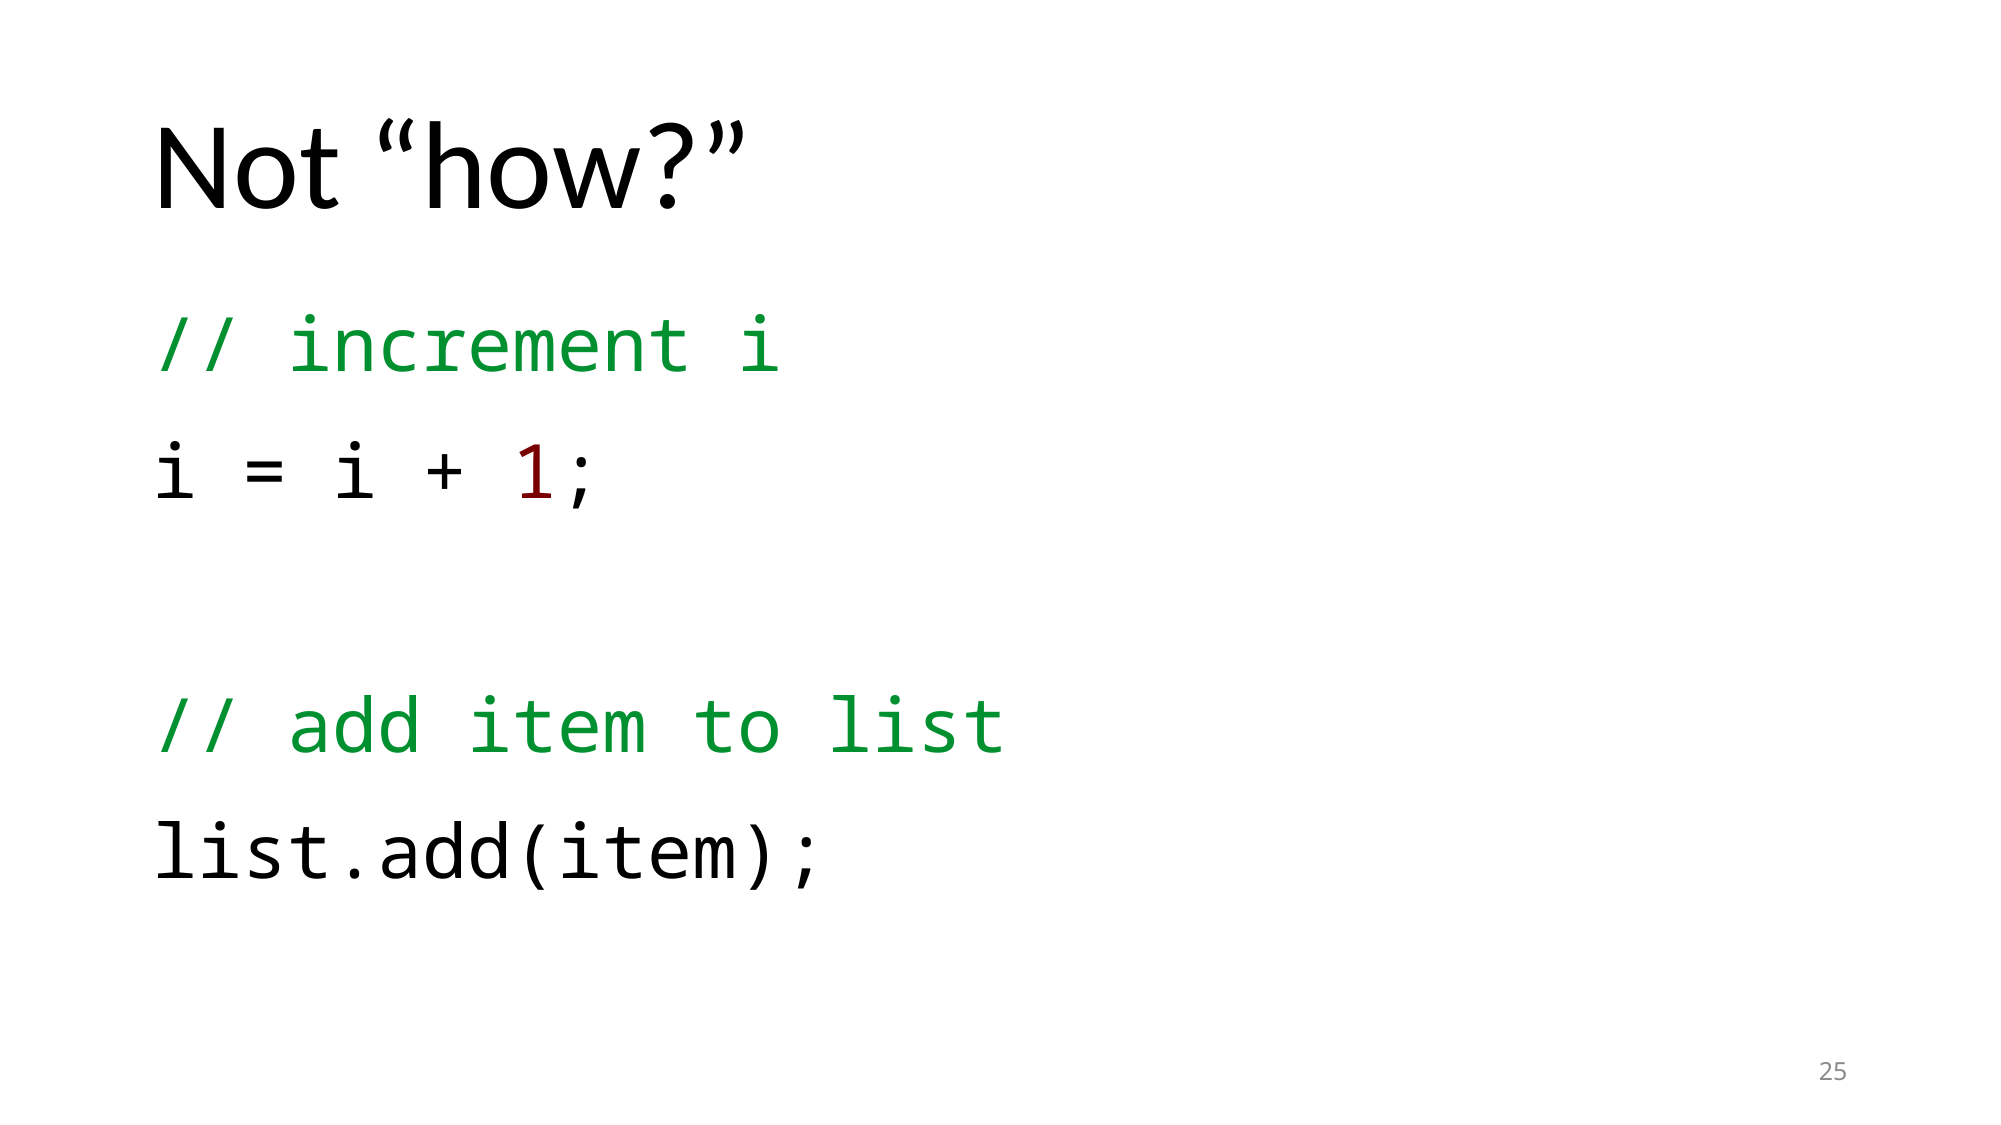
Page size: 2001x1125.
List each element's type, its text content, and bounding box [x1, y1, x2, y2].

list // increment i i = i + 1; // add item to list list.add(item); [137, 299, 1863, 1014]
title Not “how?” [137, 59, 1863, 278]
slide_number 25 [1412, 1042, 1863, 1103]
